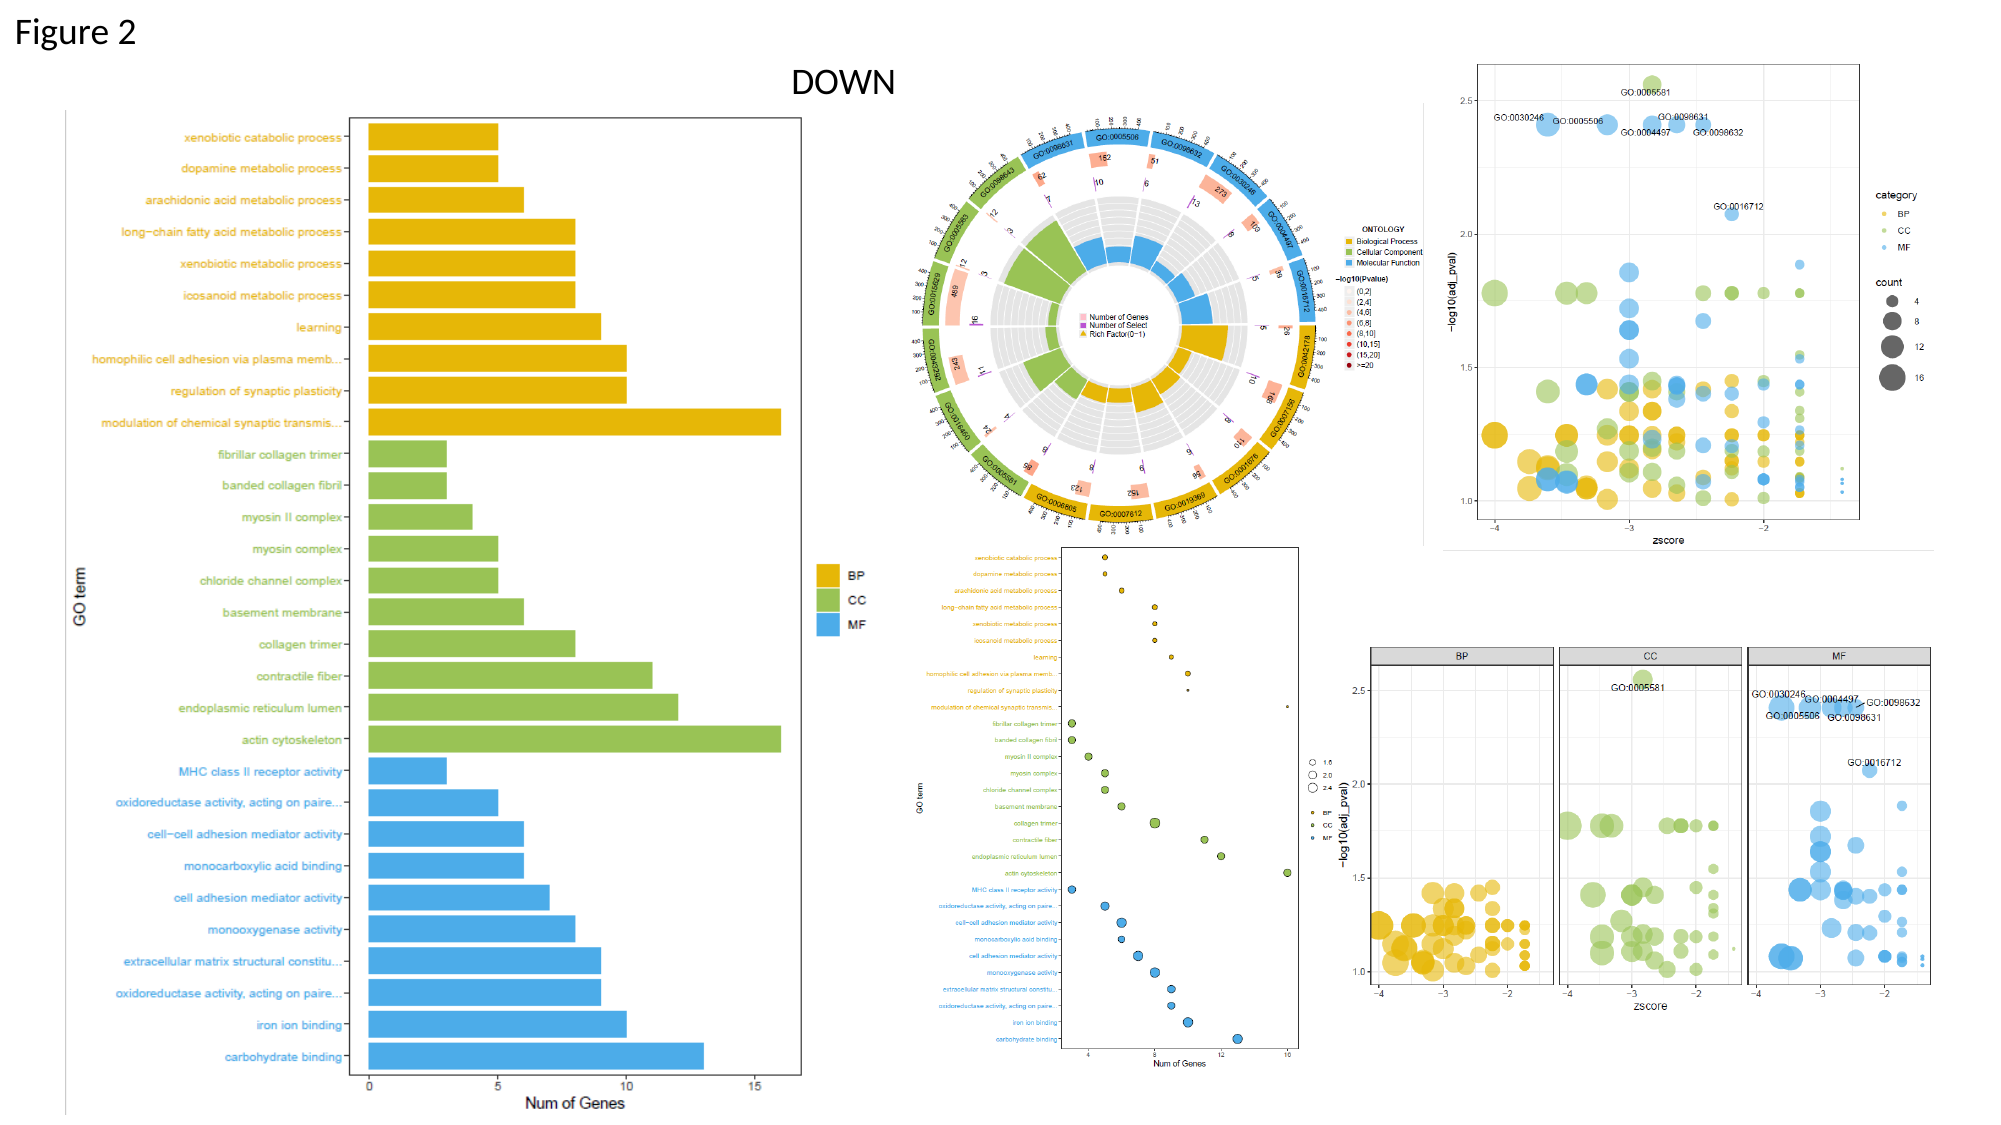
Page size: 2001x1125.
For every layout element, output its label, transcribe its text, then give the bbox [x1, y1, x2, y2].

picture [1443, 60, 1934, 551]
text_box Figure 2 [0, 0, 362, 60]
picture [64, 110, 873, 1115]
picture [891, 103, 1934, 1070]
text_box DOWN [776, 49, 1444, 110]
